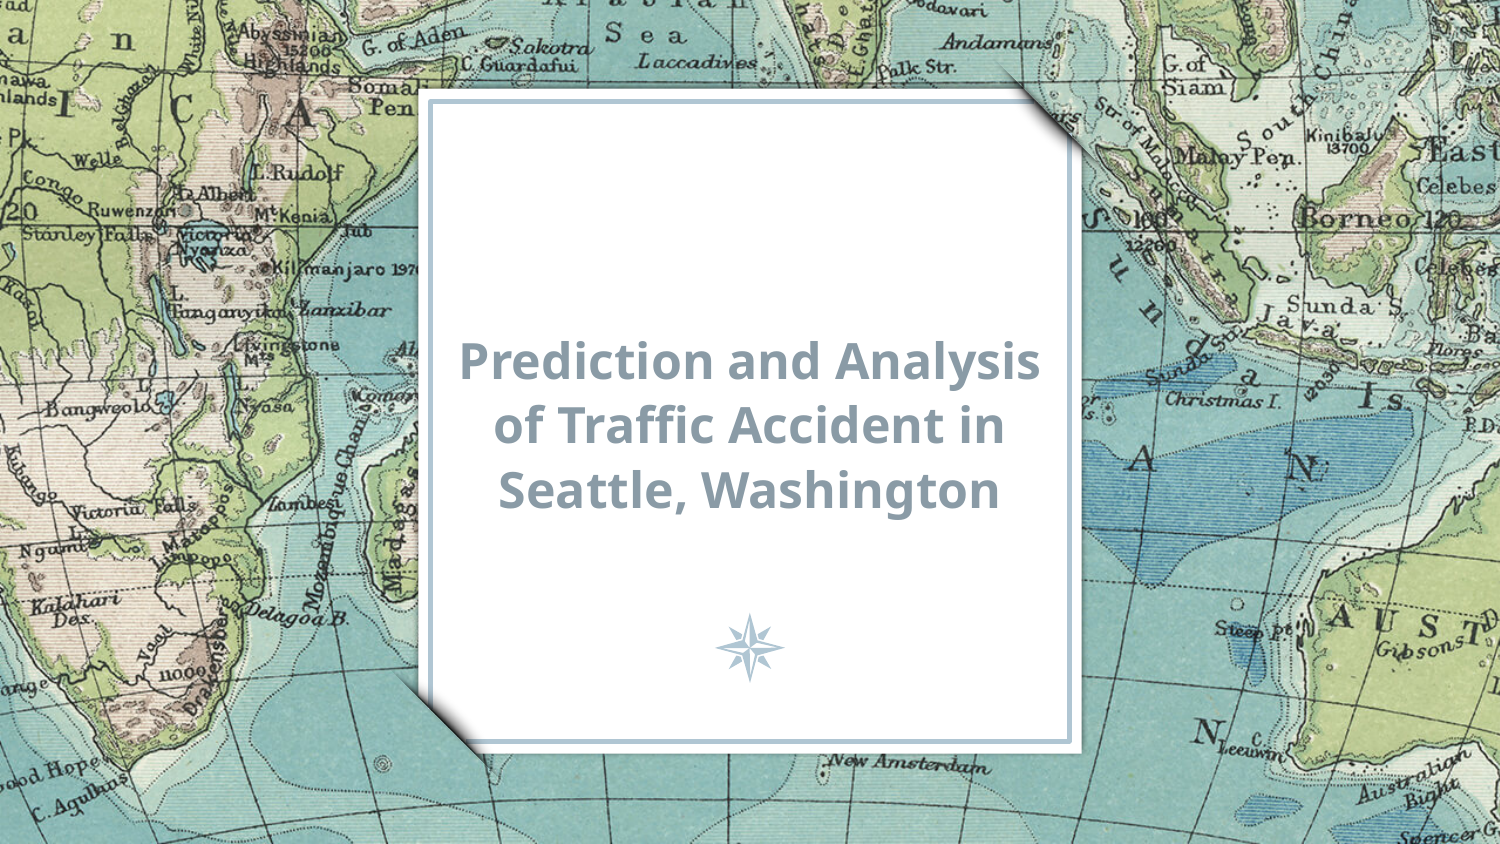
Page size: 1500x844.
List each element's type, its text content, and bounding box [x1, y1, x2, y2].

picture [0, 0, 1500, 844]
title Prediction and Analysis of Traffic Accident in Seattle, Washington [457, 326, 1044, 517]
